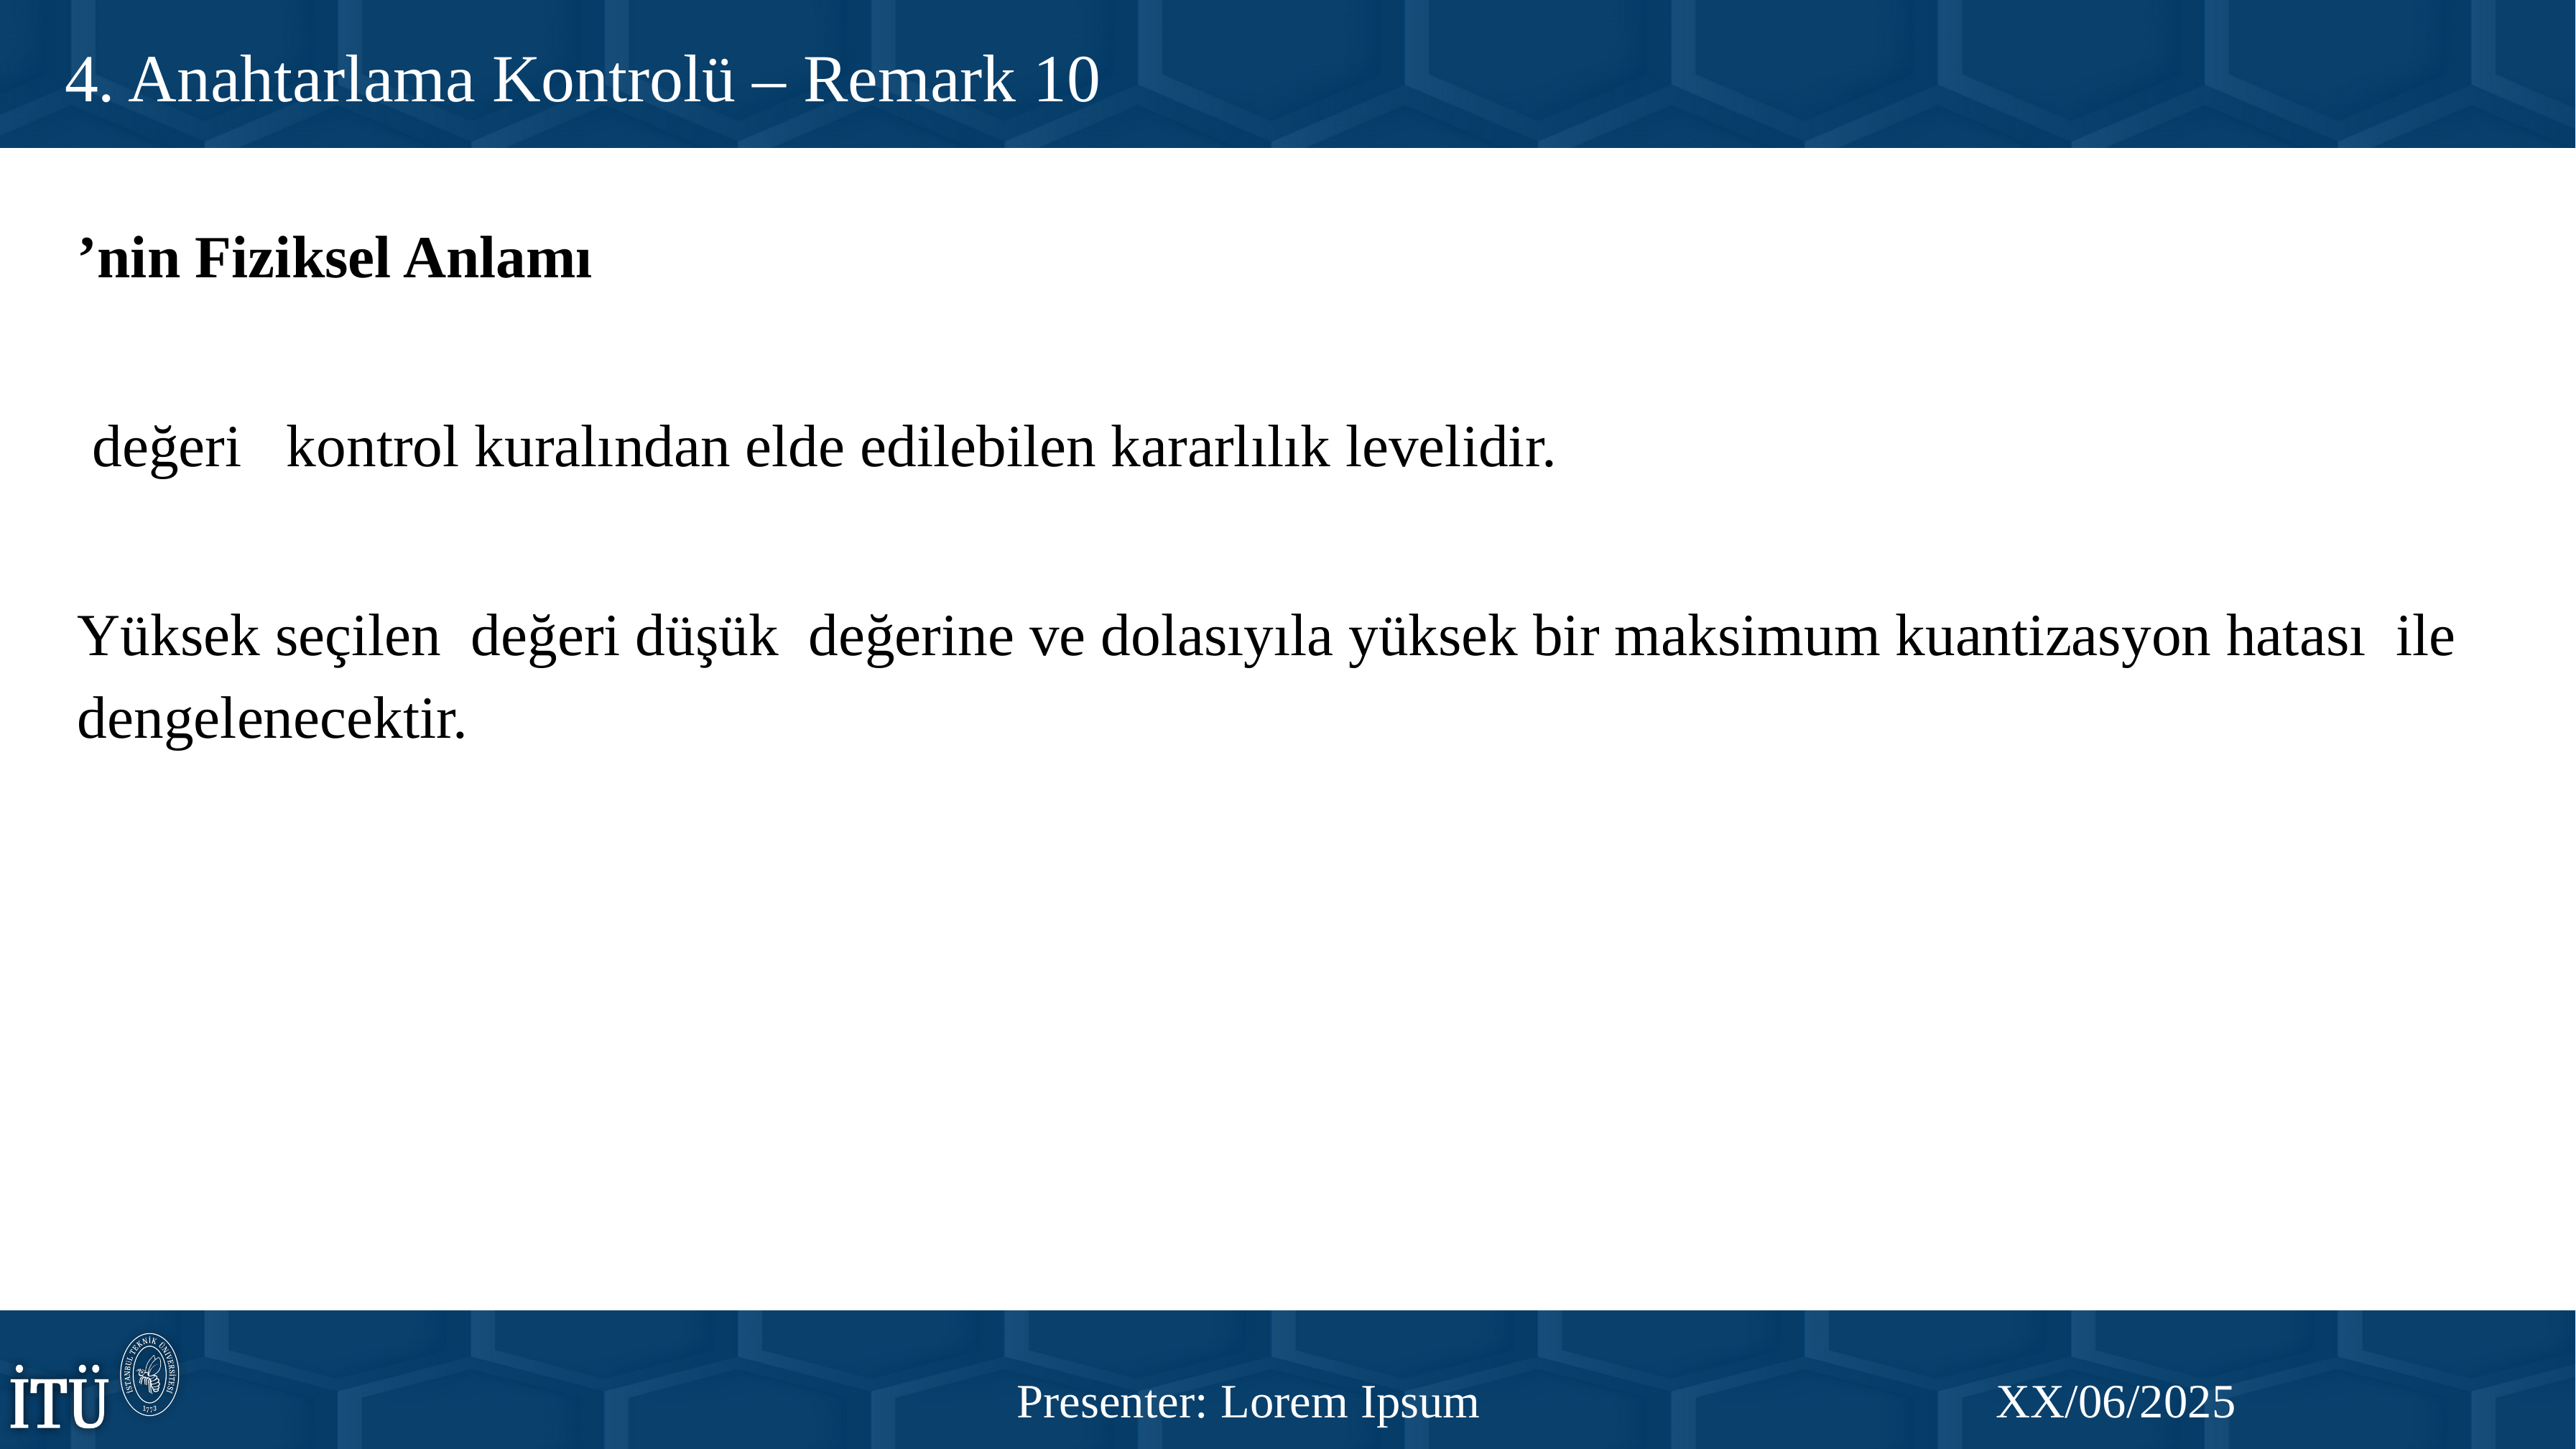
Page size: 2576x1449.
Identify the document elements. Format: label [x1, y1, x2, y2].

list [0, 1310, 2576, 1449]
picture [0, 0, 2576, 148]
picture [0, 1323, 190, 1439]
